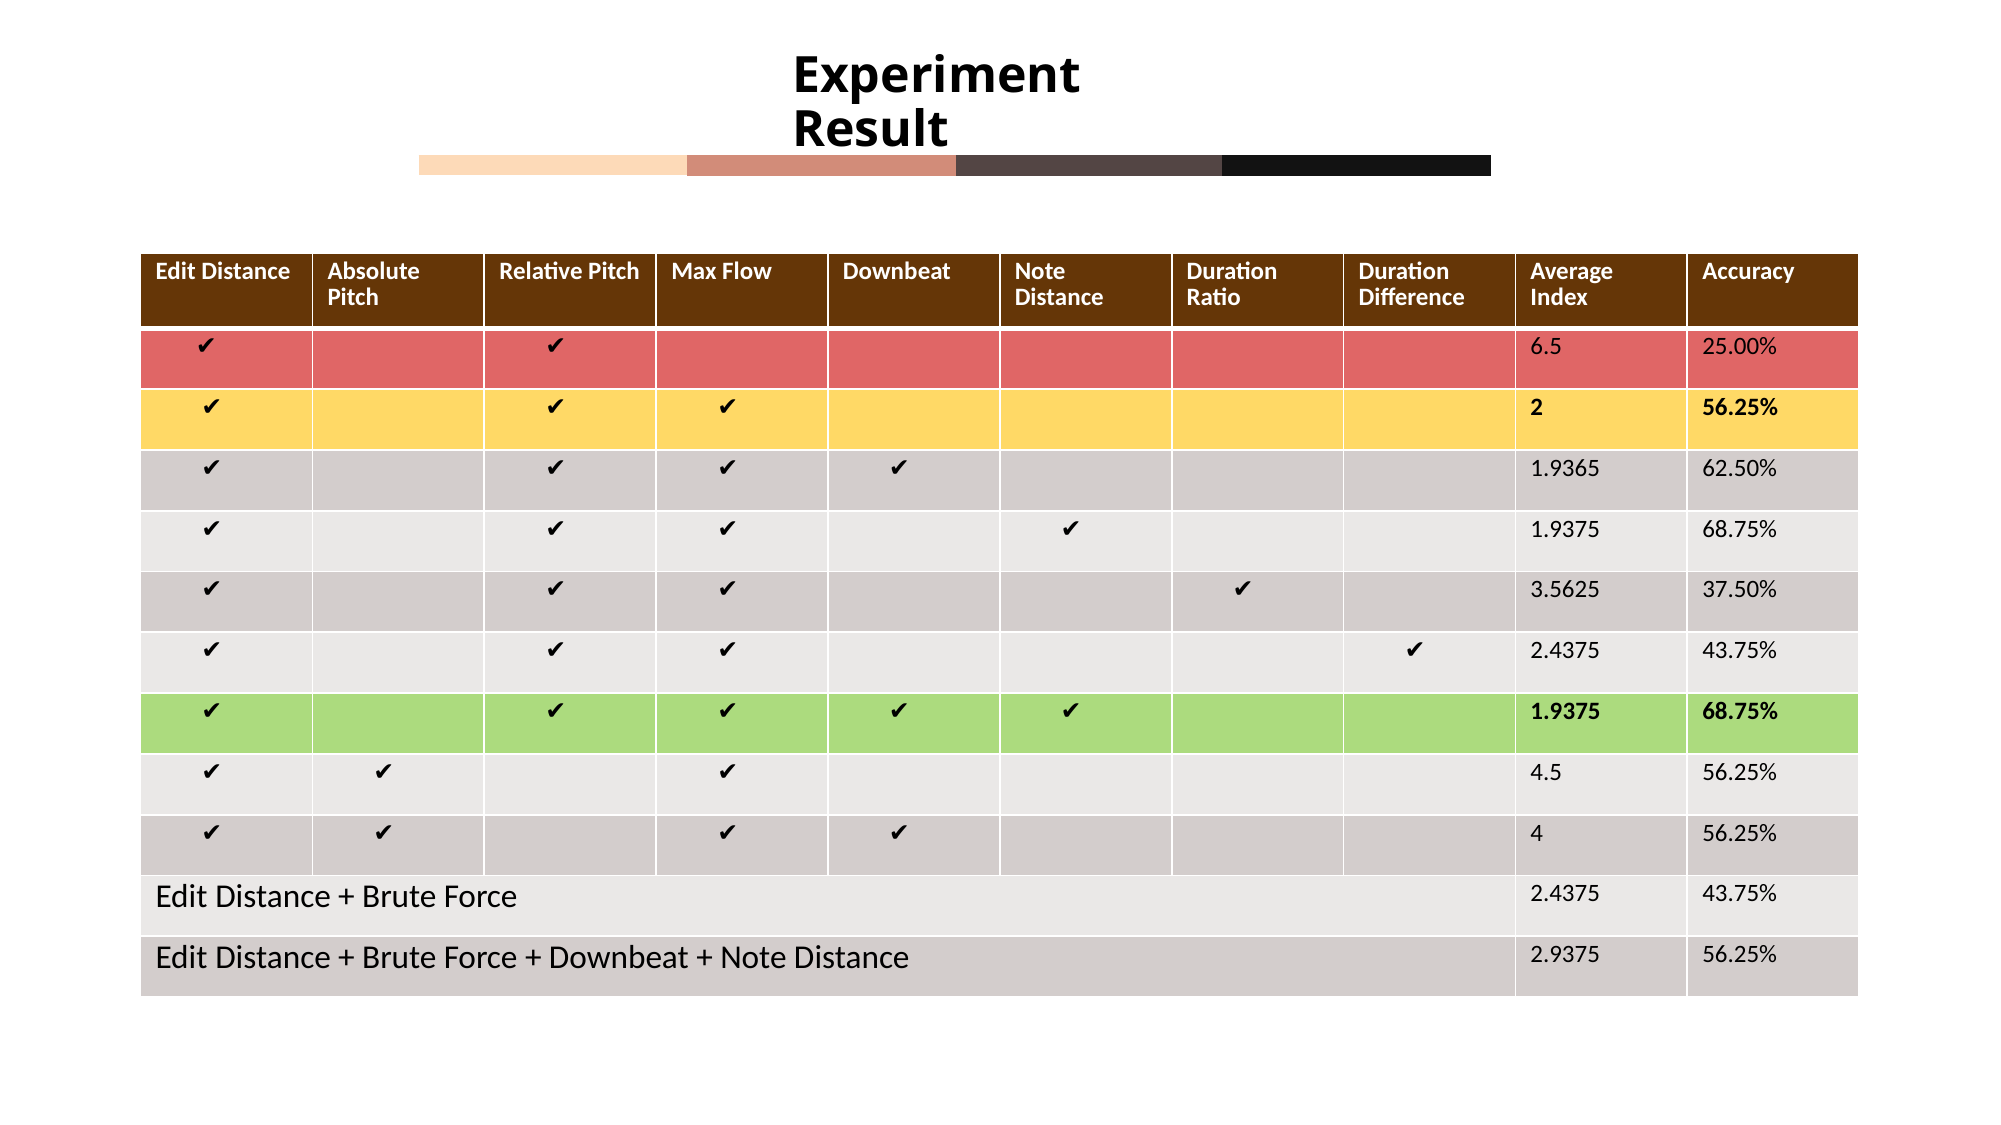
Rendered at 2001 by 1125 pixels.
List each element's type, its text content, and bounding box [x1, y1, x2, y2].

table_cell [1001, 816, 1171, 875]
table_cell ✔ [141, 451, 312, 510]
table_cell [485, 755, 655, 814]
table_cell [313, 633, 483, 692]
table_cell Edit Distance + Brute Force [141, 876, 1515, 935]
table_cell [1001, 755, 1171, 814]
table_cell 6.5 [1516, 331, 1686, 388]
table_cell 4 [1516, 816, 1686, 875]
table_cell [657, 331, 827, 388]
table_header Edit Distance [141, 254, 312, 326]
table_cell ✔ [485, 694, 655, 753]
table_cell 2.4375 [1516, 876, 1686, 935]
table_cell [829, 755, 999, 814]
table_header Duration Difference [1344, 254, 1515, 326]
table_cell ✔ [657, 451, 827, 510]
table_cell [313, 572, 483, 631]
table_cell [1173, 331, 1343, 388]
table_header Relative Pitch [485, 254, 655, 326]
table_cell [829, 331, 999, 388]
table_cell ✔ [657, 633, 827, 692]
table_cell 2 [1516, 390, 1686, 449]
table_cell ✔ [657, 694, 827, 753]
table_cell [1173, 694, 1343, 753]
table_cell 25.00% [1688, 331, 1858, 388]
table_cell [313, 390, 483, 449]
table_cell [1344, 572, 1515, 631]
table_cell [829, 633, 999, 692]
table_cell ✔ [485, 390, 655, 449]
table_cell ✔ [141, 816, 312, 875]
table_cell ✔ [1001, 512, 1171, 571]
table_cell 56.25% [1688, 755, 1858, 814]
table_cell ✔ [1344, 633, 1515, 692]
table_cell [1001, 451, 1171, 510]
table_cell ✔ [829, 694, 999, 753]
table_cell ✔ [829, 816, 999, 875]
table_cell [1001, 572, 1171, 631]
table_cell ✔ [657, 390, 827, 449]
table_header Absolute Pitch [313, 254, 483, 326]
table_cell [1001, 390, 1171, 449]
table_cell ✔ [829, 451, 999, 510]
table_cell ✔ [485, 331, 655, 388]
table_cell 43.75% [1688, 876, 1858, 935]
table_cell [1173, 816, 1343, 875]
table_cell [1001, 331, 1171, 388]
table_cell [1344, 451, 1515, 510]
table_cell [1173, 633, 1343, 692]
table_cell ✔ [141, 755, 312, 814]
table_cell ✔ [141, 694, 312, 753]
table_cell ✔ [1173, 572, 1343, 631]
table_cell [313, 451, 483, 510]
table_cell ✔ [485, 512, 655, 571]
table_cell [1344, 816, 1515, 875]
table_cell 1.9375 [1516, 512, 1686, 571]
table_cell ✔ [141, 633, 312, 692]
table_cell Edit Distance + Brute Force + Downbeat + Note Distance [141, 937, 1515, 996]
table_cell ✔ [485, 451, 655, 510]
table_cell 68.75% [1688, 512, 1858, 571]
table_cell 62.50% [1688, 451, 1858, 510]
table_cell [829, 512, 999, 571]
table_cell ✔ [657, 572, 827, 631]
table_header Accuracy [1688, 254, 1858, 326]
table_cell [313, 331, 483, 388]
table_cell ✔ [657, 512, 827, 571]
table_cell [1344, 390, 1515, 449]
title Experiment Result [777, 40, 1249, 155]
table_header Average Index [1516, 254, 1686, 326]
table_cell [1344, 755, 1515, 814]
table_cell ✔ [485, 572, 655, 631]
table_cell 4.5 [1516, 755, 1686, 814]
table_cell [313, 694, 483, 753]
table_cell [1344, 694, 1515, 753]
table_header Downbeat [829, 254, 999, 326]
table_header Max Flow [657, 254, 827, 326]
table_cell 56.25% [1688, 816, 1858, 875]
table_cell ✔ [657, 816, 827, 875]
table_cell ✔ [141, 331, 312, 388]
table_cell [485, 816, 655, 875]
table_cell ✔ [1001, 694, 1171, 753]
table_cell [829, 572, 999, 631]
table_cell [1173, 512, 1343, 571]
table_cell [1173, 390, 1343, 449]
table_cell 37.50% [1688, 572, 1858, 631]
table_cell 68.75% [1688, 694, 1858, 753]
table_cell 2.4375 [1516, 633, 1686, 692]
table_cell [1173, 755, 1343, 814]
table_header Note Distance [1001, 254, 1171, 326]
table_cell ✔ [141, 512, 312, 571]
table_cell ✔ [657, 755, 827, 814]
table_cell 43.75% [1688, 633, 1858, 692]
table_cell [1001, 633, 1171, 692]
table_cell 56.25% [1688, 937, 1858, 996]
table_cell ✔ [313, 755, 483, 814]
table_cell 1.9375 [1516, 694, 1686, 753]
table_cell [829, 390, 999, 449]
table_cell 2.9375 [1516, 937, 1686, 996]
table_cell [1173, 451, 1343, 510]
table_cell [313, 512, 483, 571]
table_cell 56.25% [1688, 390, 1858, 449]
table_cell ✔ [141, 390, 312, 449]
table_cell ✔ [141, 572, 312, 631]
table_cell 1.9365 [1516, 451, 1686, 510]
table_cell [1344, 512, 1515, 571]
table_cell ✔ [313, 816, 483, 875]
table_cell 3.5625 [1516, 572, 1686, 631]
table_cell [1344, 331, 1515, 388]
table_header Duration Ratio [1173, 254, 1343, 326]
table_cell ✔ [485, 633, 655, 692]
